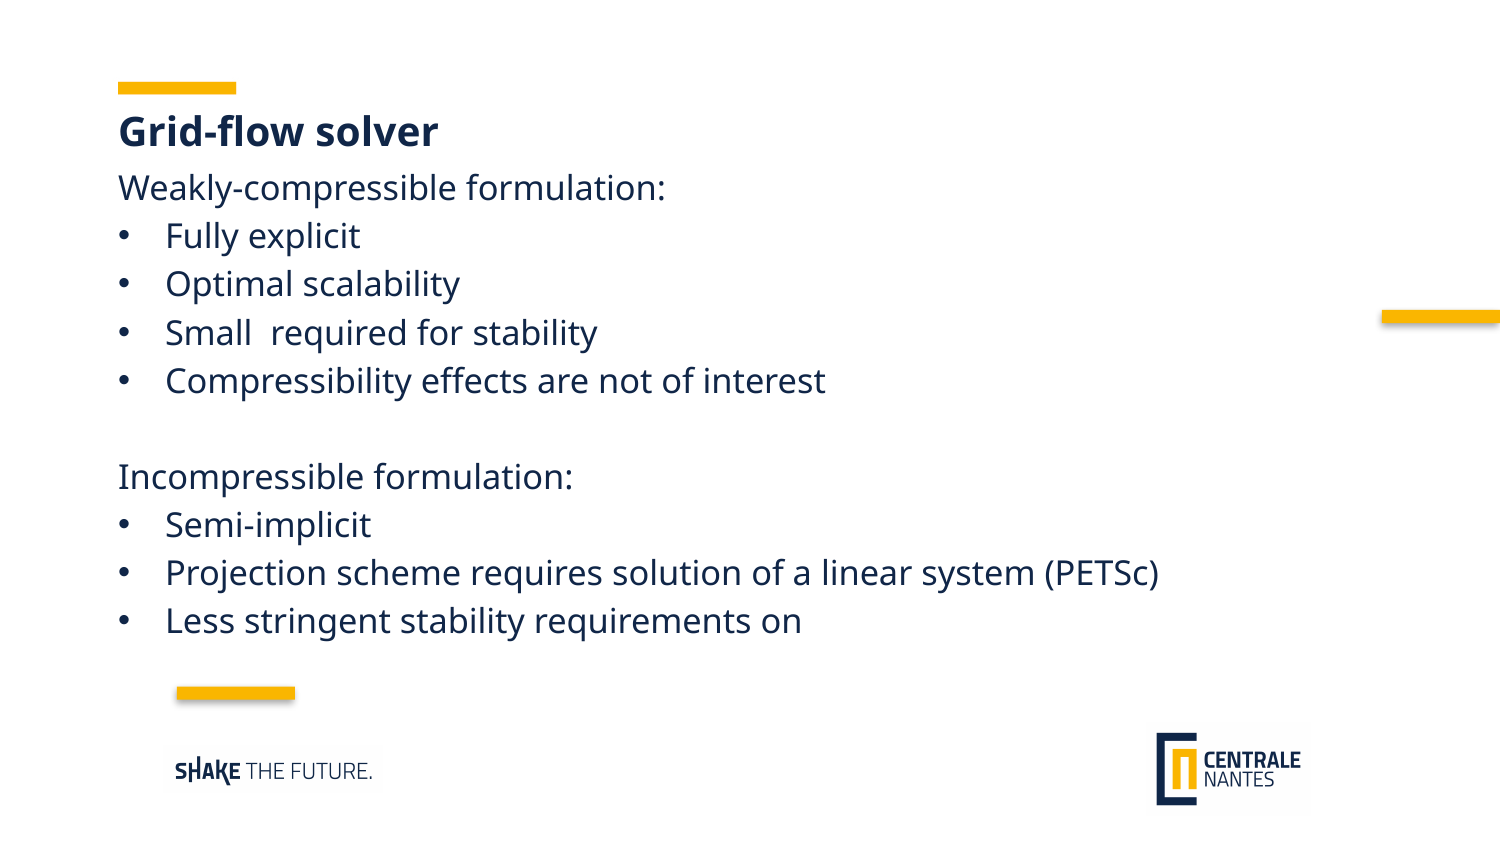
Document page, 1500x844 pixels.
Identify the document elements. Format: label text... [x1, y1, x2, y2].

picture [163, 745, 383, 793]
picture [1146, 722, 1311, 816]
picture [0, 0, 1500, 705]
list Grid-flow solver [118, 111, 1372, 222]
